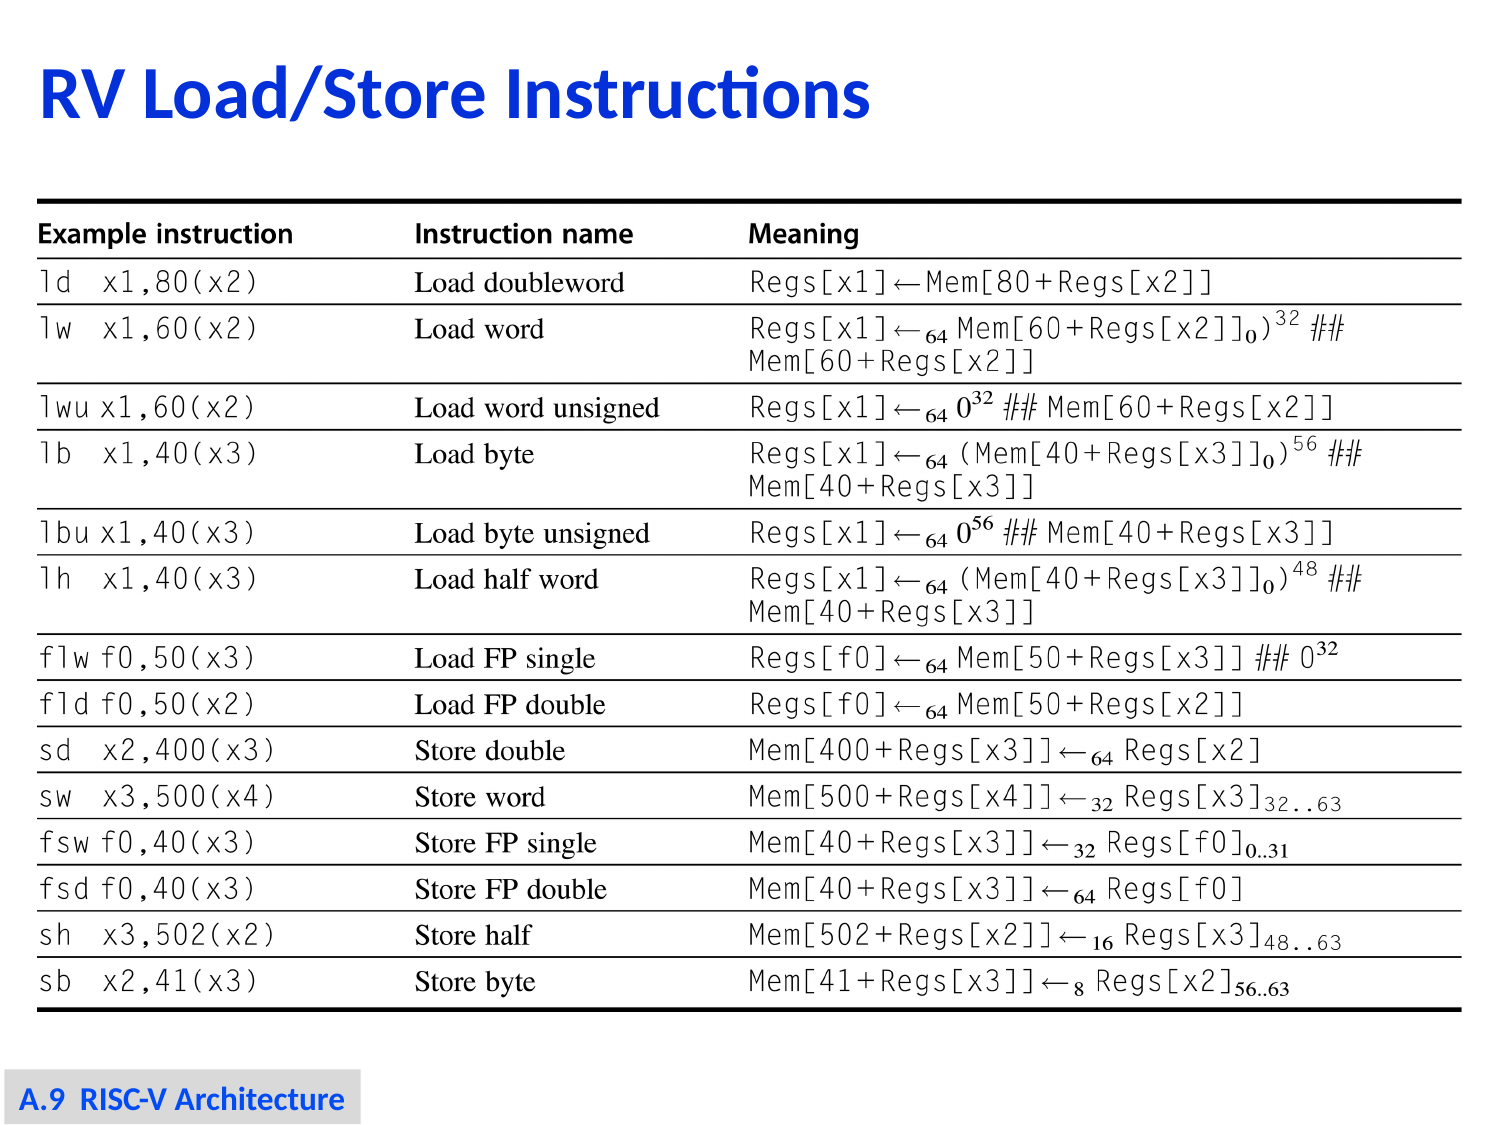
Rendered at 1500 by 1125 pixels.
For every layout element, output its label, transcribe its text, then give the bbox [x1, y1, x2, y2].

text_box A.9 RISC-V Architecture [4, 1069, 361, 1125]
title RV Load/Store Instructions [24, 21, 1478, 169]
picture [37, 198, 1463, 1013]
